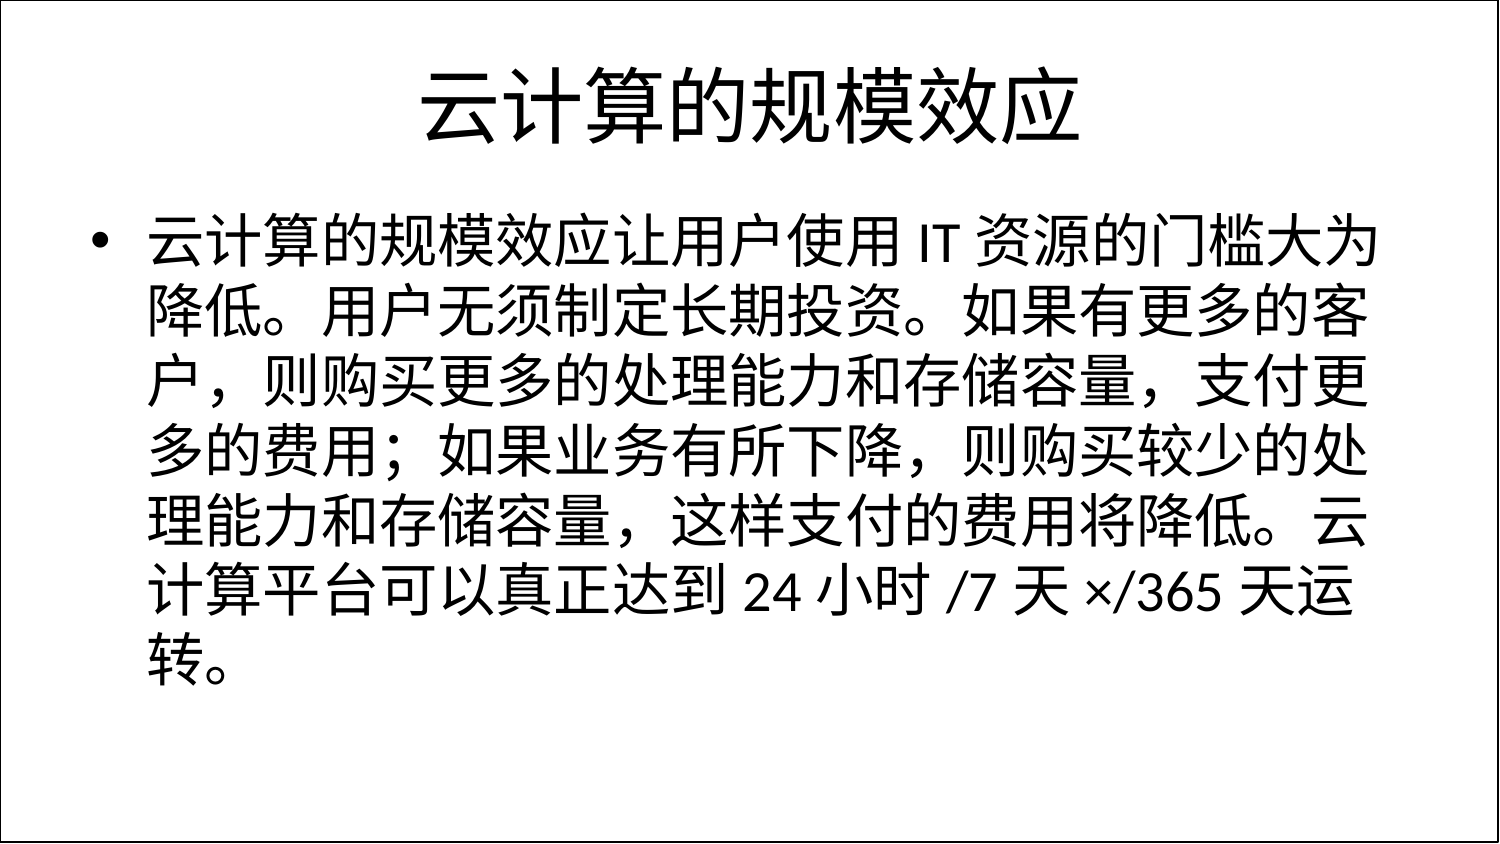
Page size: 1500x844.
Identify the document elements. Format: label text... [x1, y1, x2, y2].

title 云计算的规模效应 [75, 33, 1425, 175]
list 云计算的规模效应让用户使用IT资源的门槛大为降低。用户无须制定长期投资。如果有更多的客户，则购买更多的处理能力和存储容量，支付更多的费用；如果业务有所下降，则购买较少的处理能力和存储容量，这样支付的费用将降低。云计算平台可以真正达到24小时/7天×/365天运转。 [75, 196, 1425, 754]
